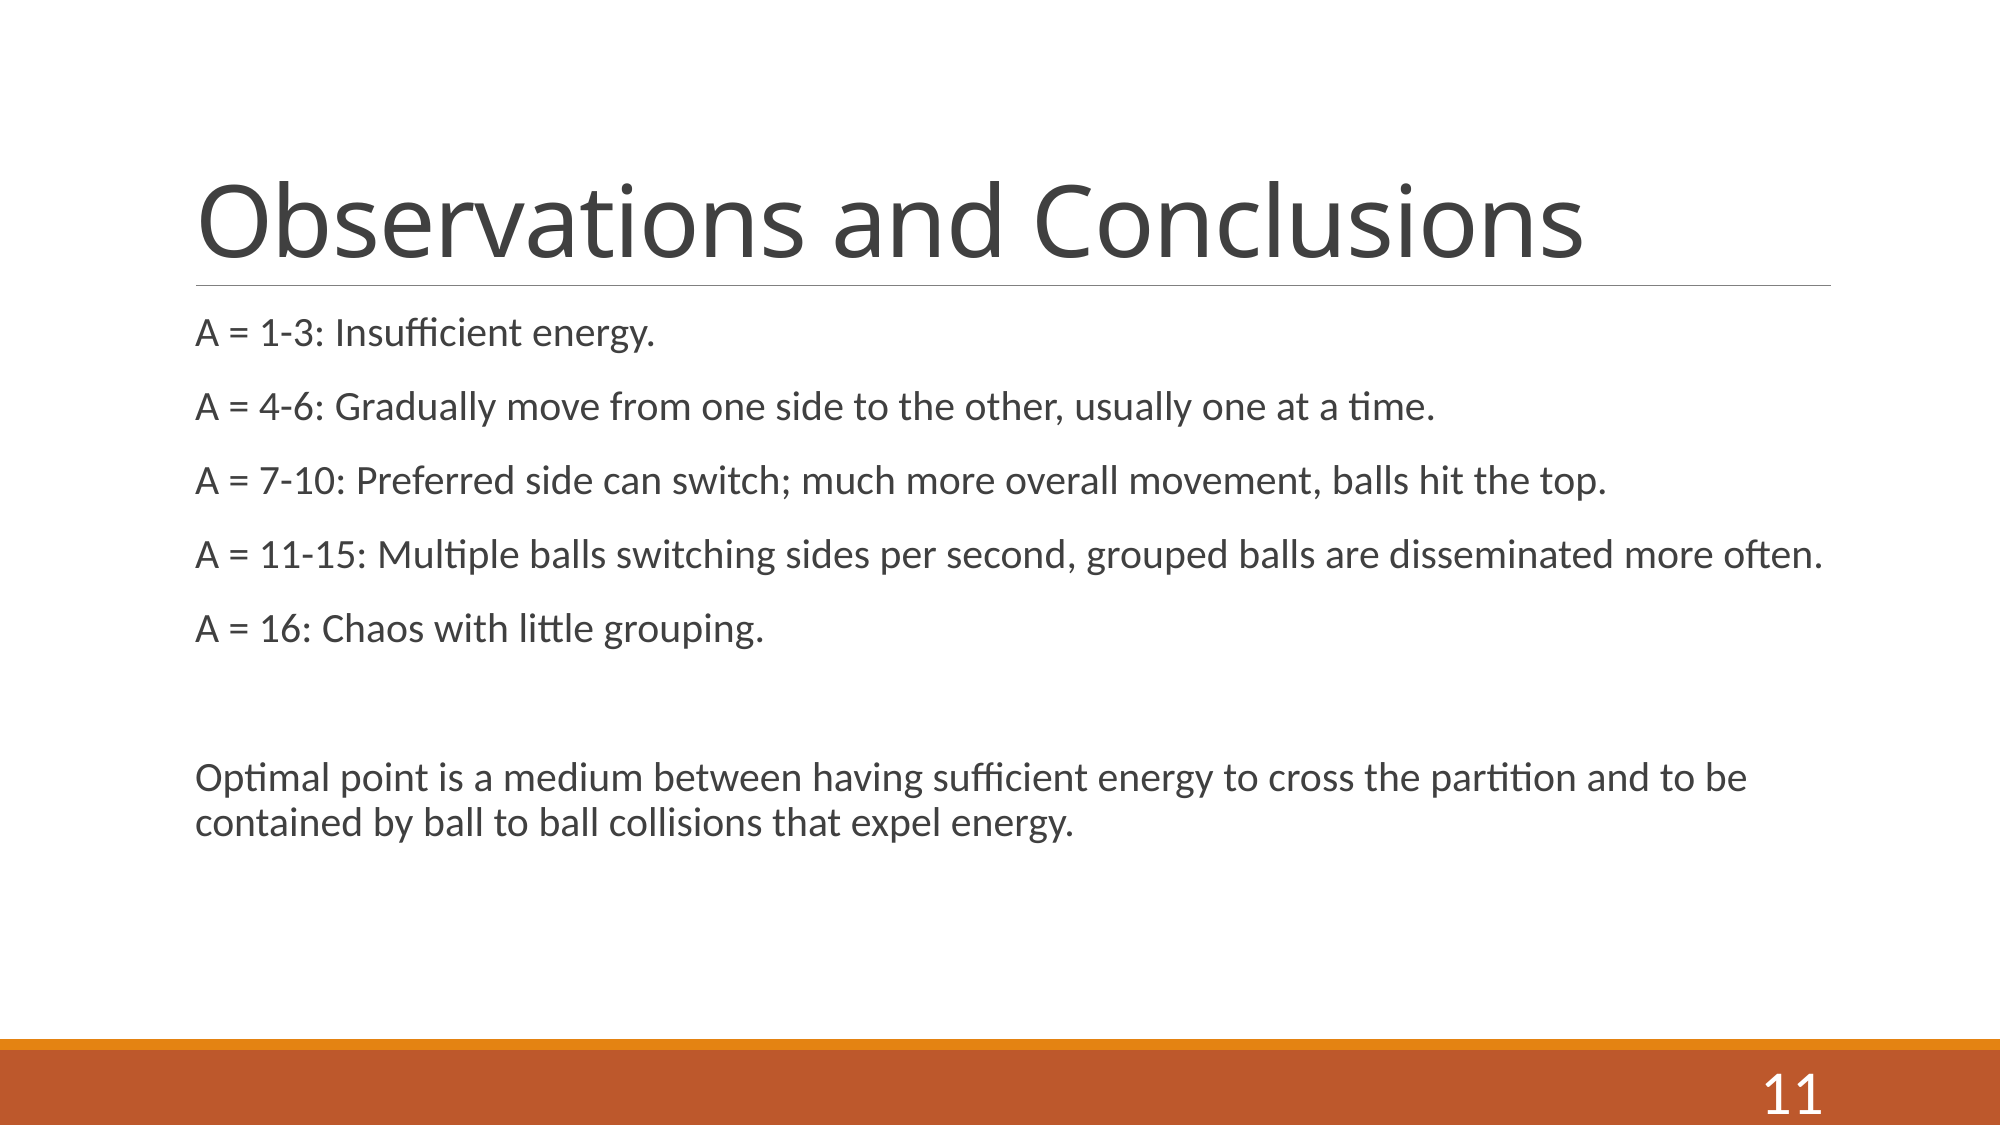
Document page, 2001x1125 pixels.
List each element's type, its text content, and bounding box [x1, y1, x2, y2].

title Observations and Conclusions [180, 47, 1830, 285]
list A = 1-3: Insufficient energy. A = 4-6: Gradually move from one side to the other, usually one at a time. A = 7-10: Preferred side can switch; much more overall movement, balls hit the top. A = 11-15: Multiple balls switching sides per second, grouped balls are disseminated more often. A = 16: Chaos with little grouping. Optimal point is a medium between having sufficient energy to cross the partition and to be contained by ball to ball collisions that expel energy. [180, 302, 1830, 963]
slide_number 11 [1624, 1059, 1840, 1120]
